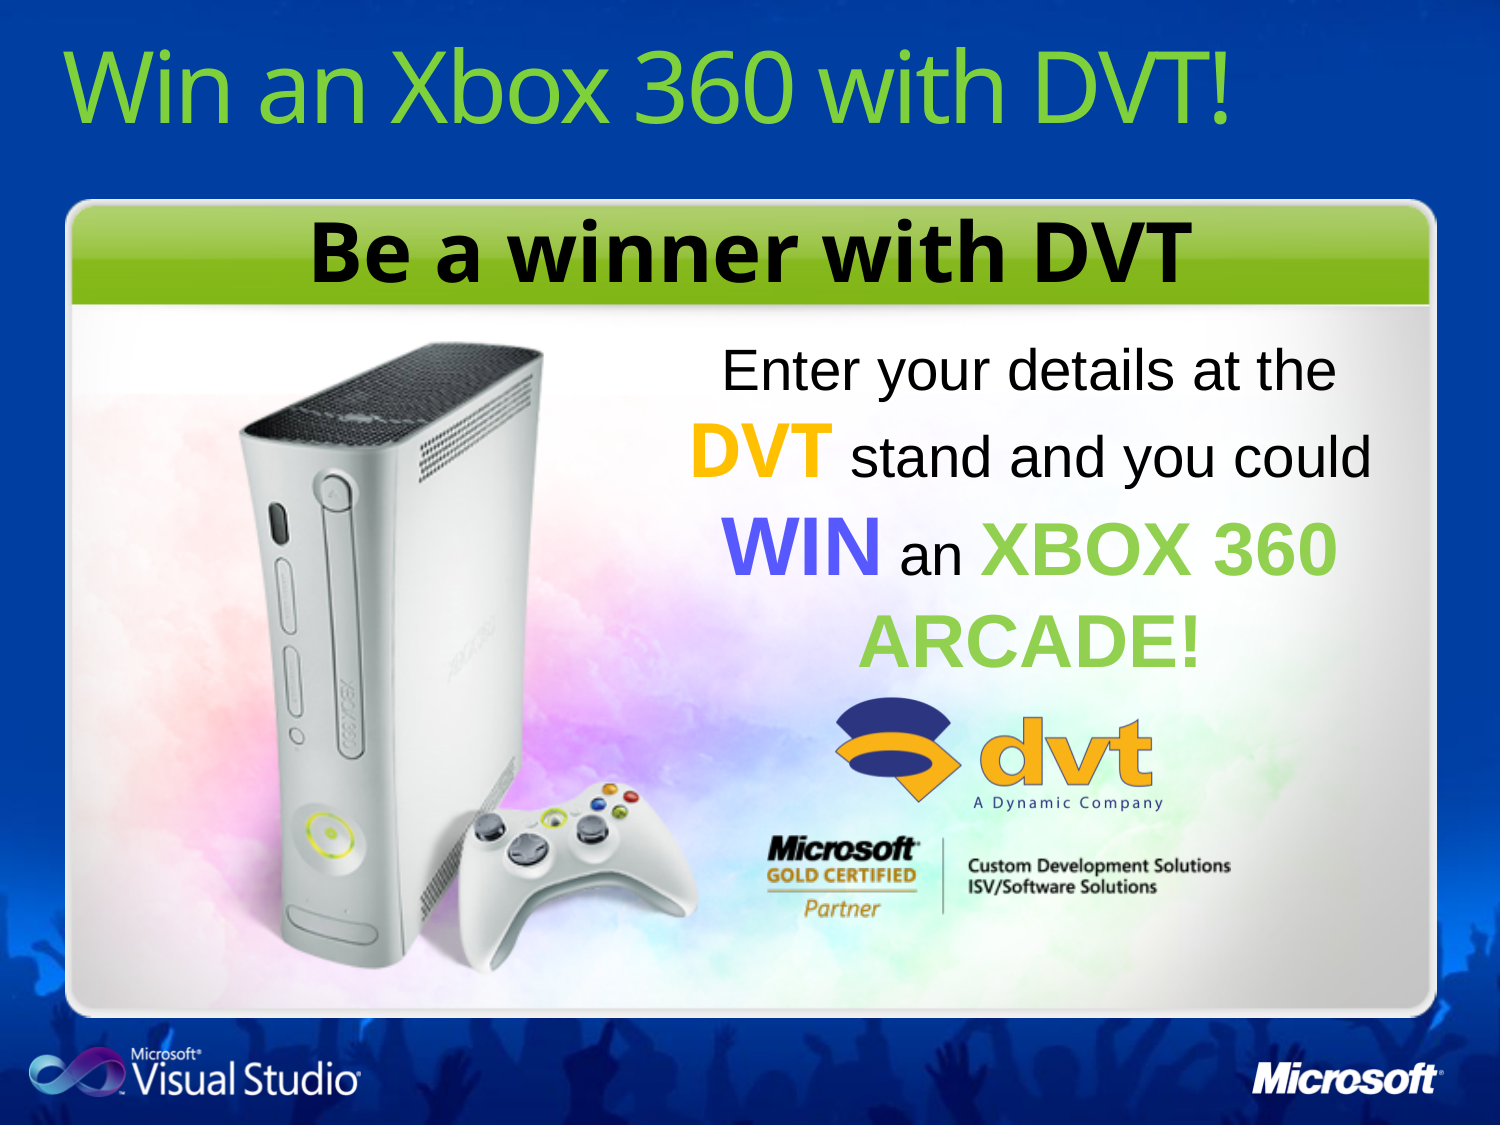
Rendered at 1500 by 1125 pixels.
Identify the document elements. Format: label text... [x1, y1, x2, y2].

picture [0, 0, 1500, 1125]
title Win an Xbox 360 with DVT! [62, 37, 1438, 147]
